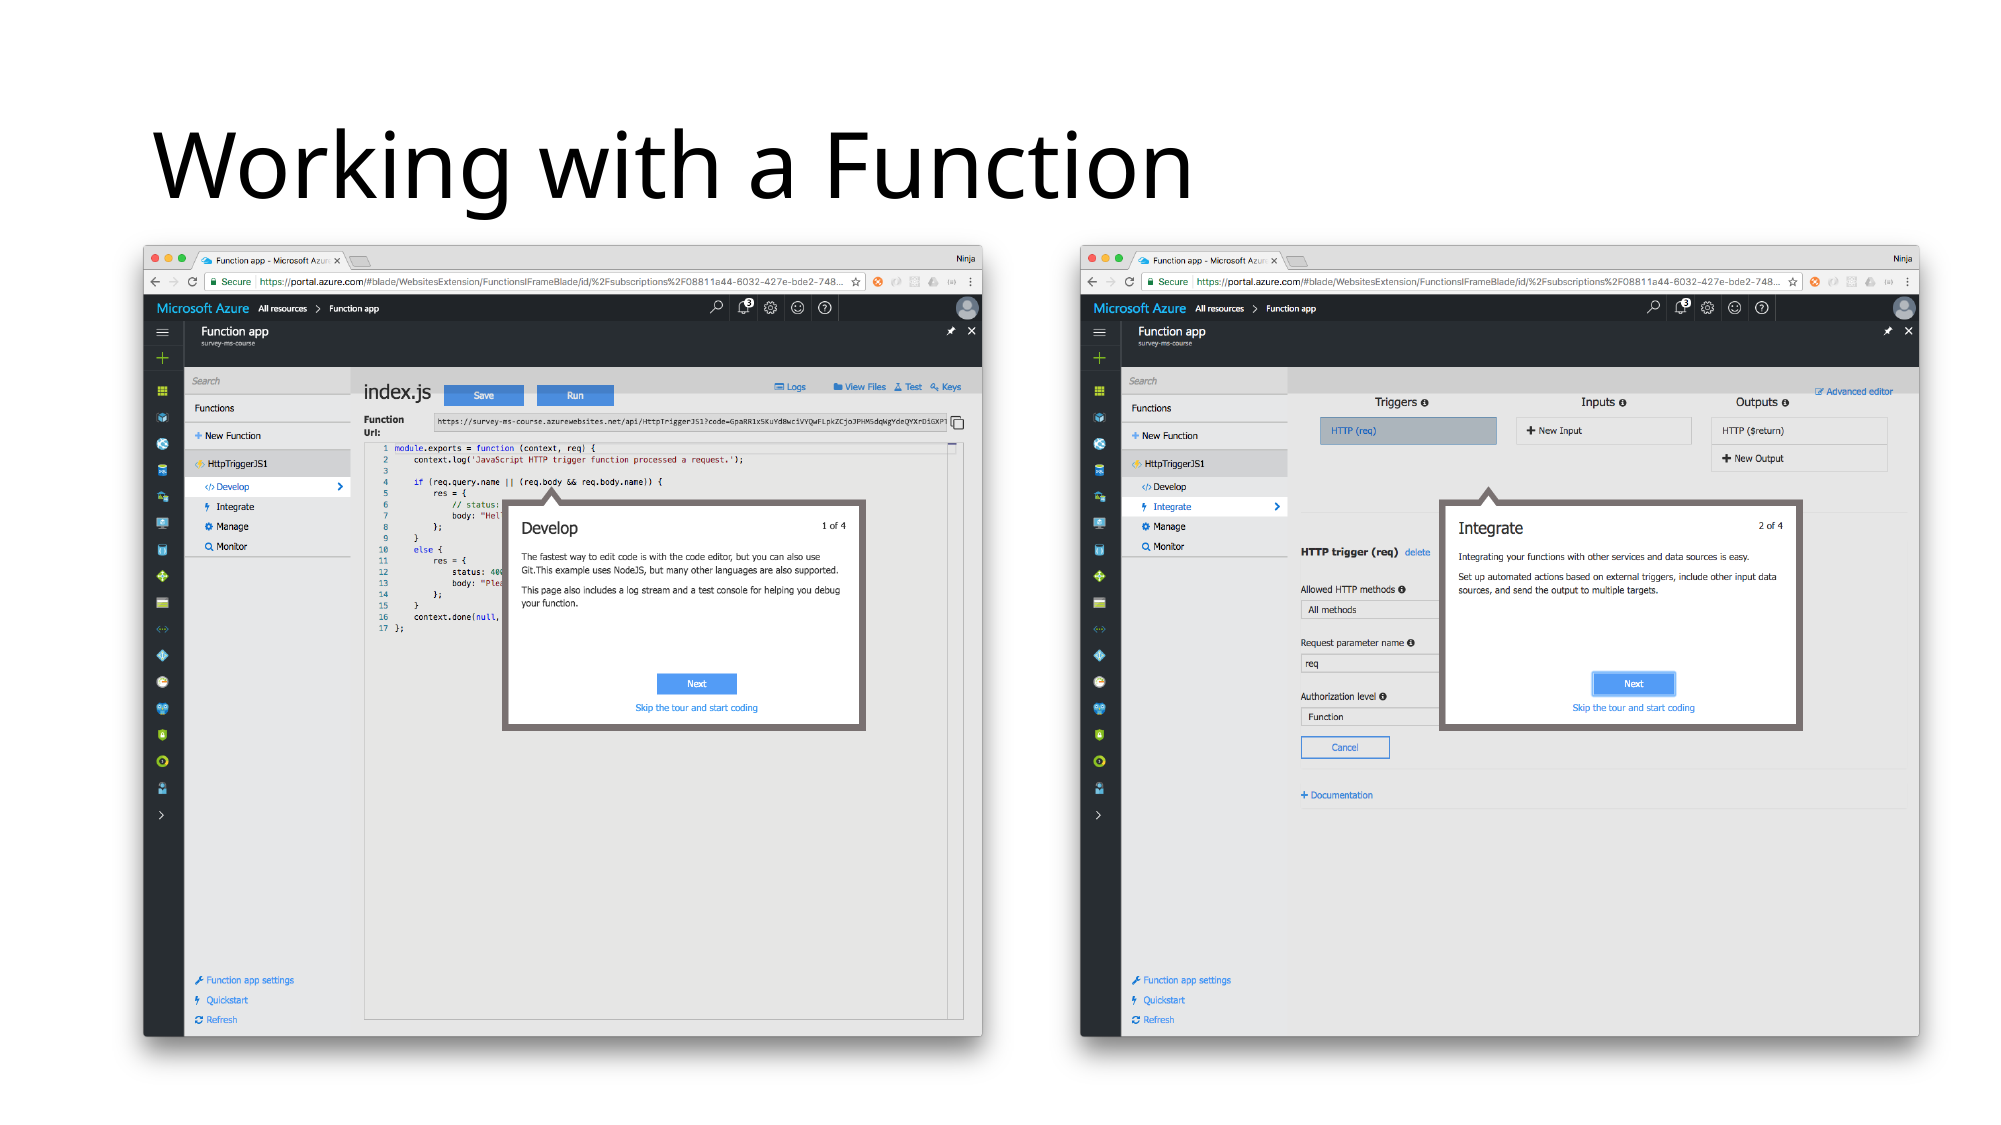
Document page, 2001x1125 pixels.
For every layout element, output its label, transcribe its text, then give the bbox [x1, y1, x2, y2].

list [106, 224, 1019, 1089]
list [1043, 224, 1956, 1089]
title Working with a Function [137, 59, 1863, 278]
